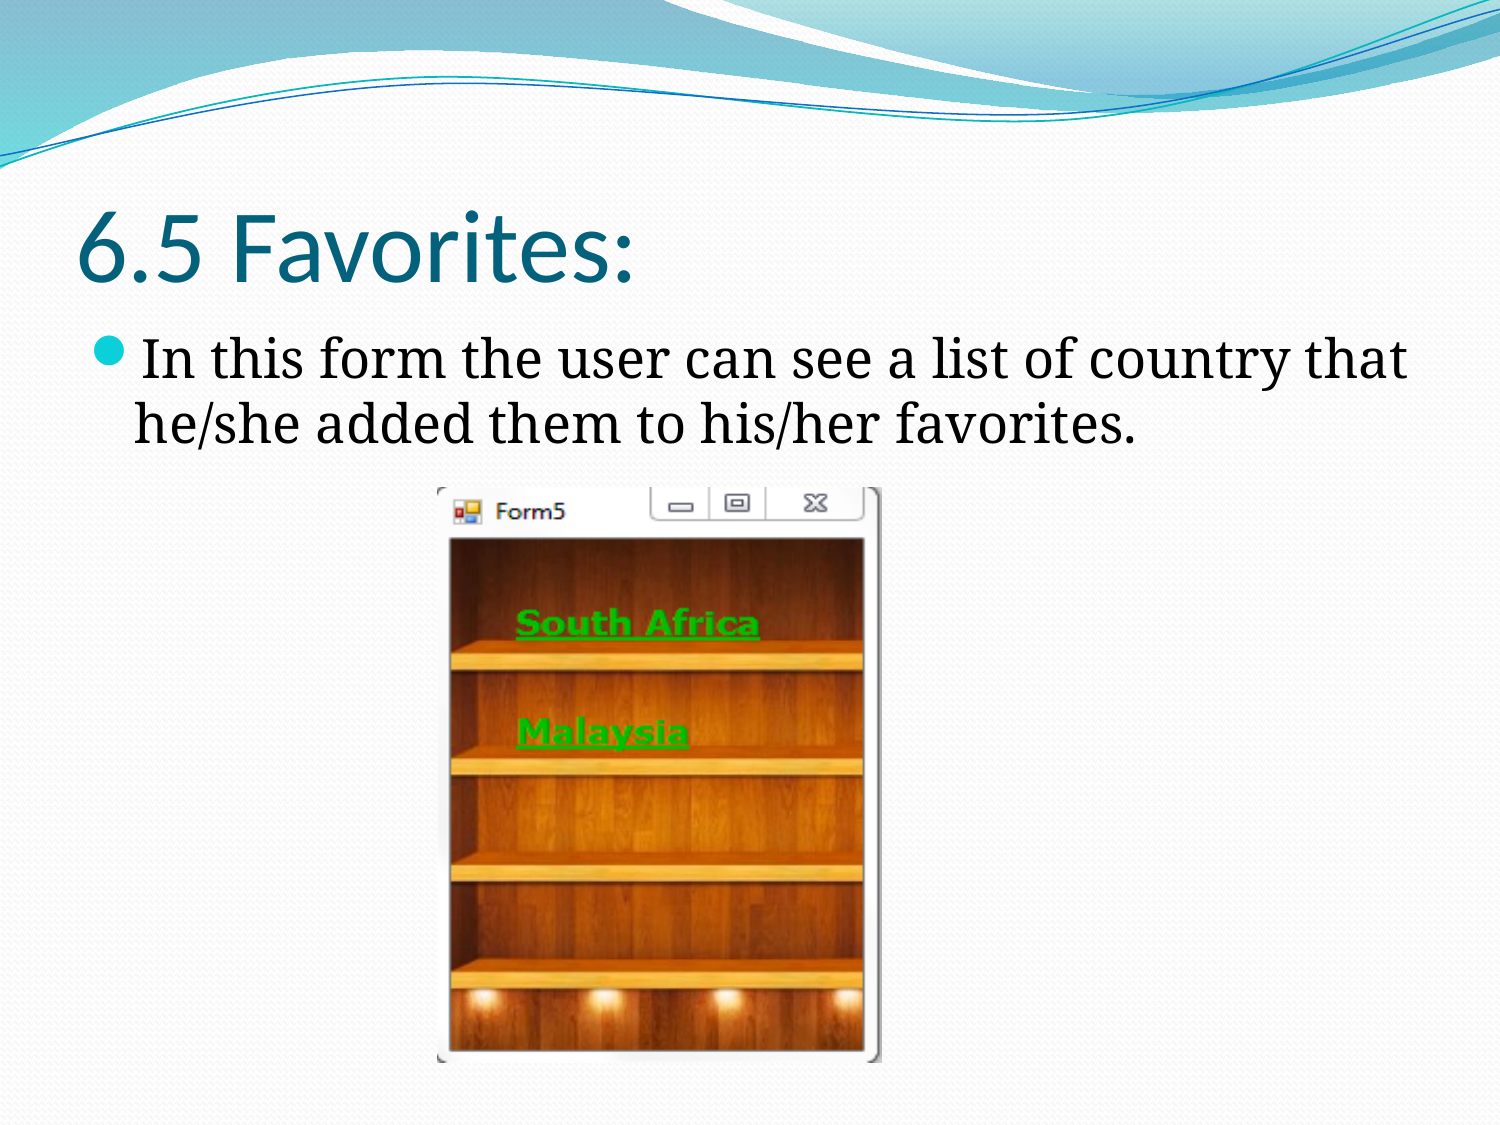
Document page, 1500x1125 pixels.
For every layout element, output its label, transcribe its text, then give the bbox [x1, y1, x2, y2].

picture [437, 487, 882, 1063]
title 6.5 Favorites: [75, 115, 1425, 303]
list In this form the user can see a list of country that he/she added them to his/her favorites. [75, 317, 1425, 1038]
